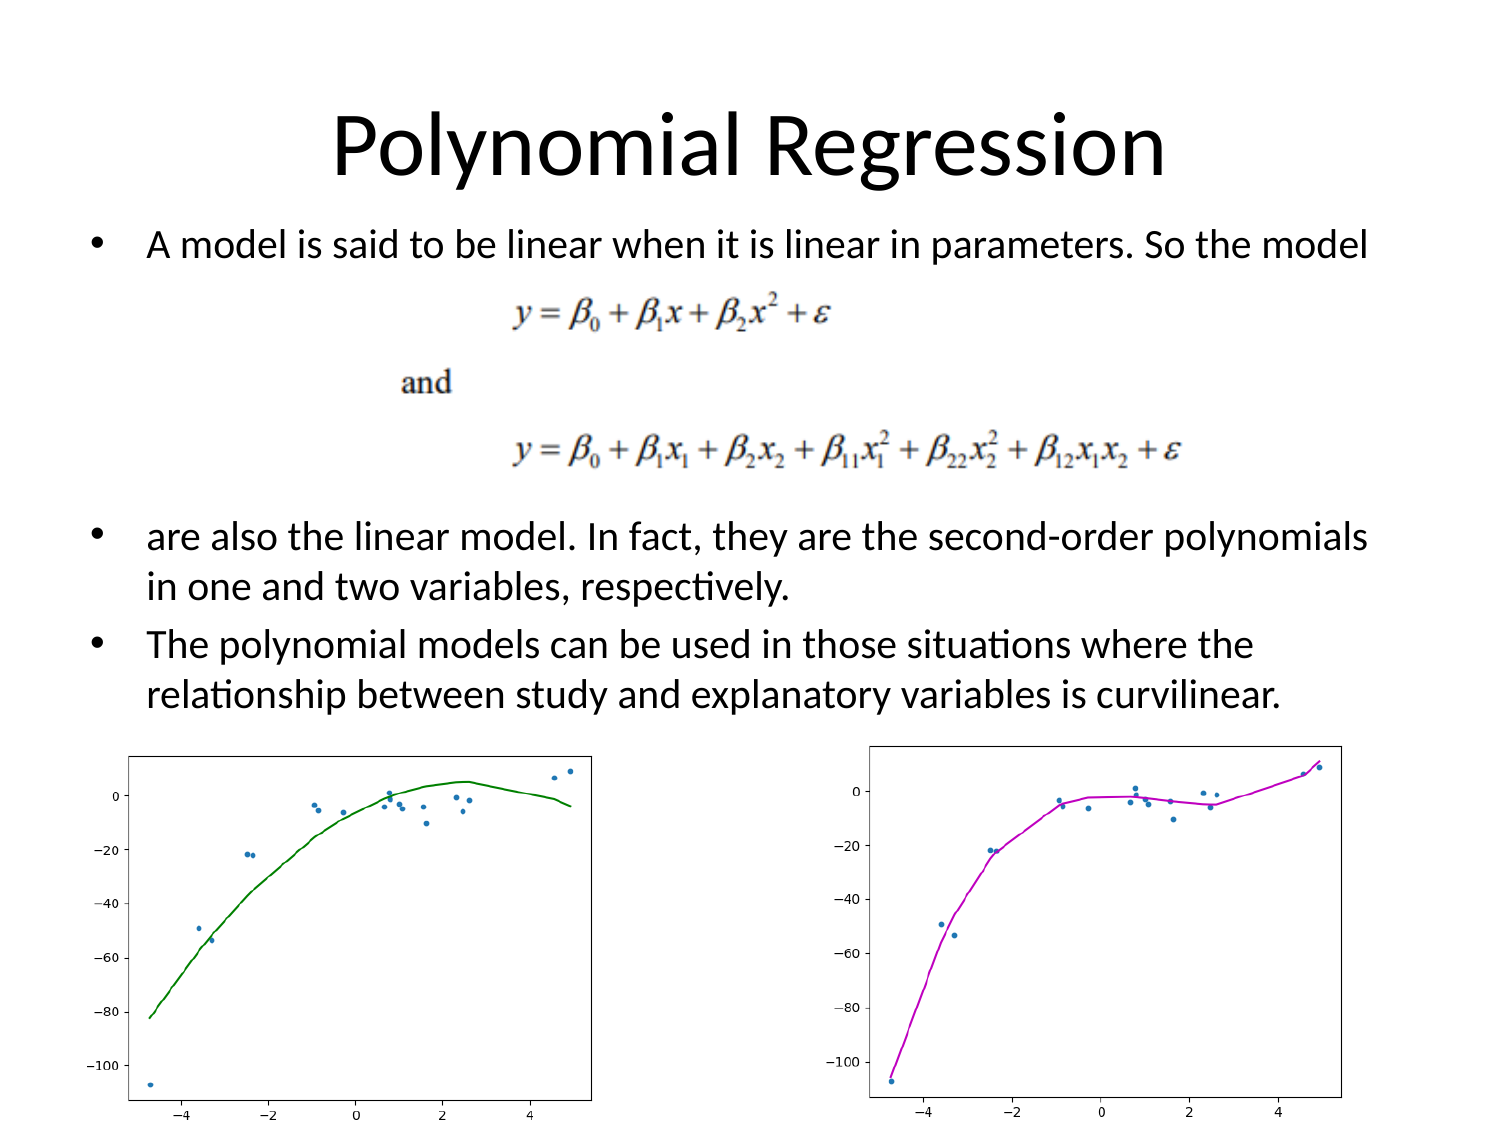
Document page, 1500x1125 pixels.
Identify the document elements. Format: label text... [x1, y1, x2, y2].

list A model is said to be linear when it is linear in parameters. So the model are also the linear model. In fact, they are the second-order polynomials in one and two variables, respectively. The polynomial models can be used in those situations where the relationship between study and explanatory variables is curvilinear. [75, 209, 1425, 772]
title Polynomial Regression [75, 45, 1425, 209]
picture [87, 737, 602, 1125]
picture [362, 279, 1197, 493]
picture [812, 737, 1351, 1125]
